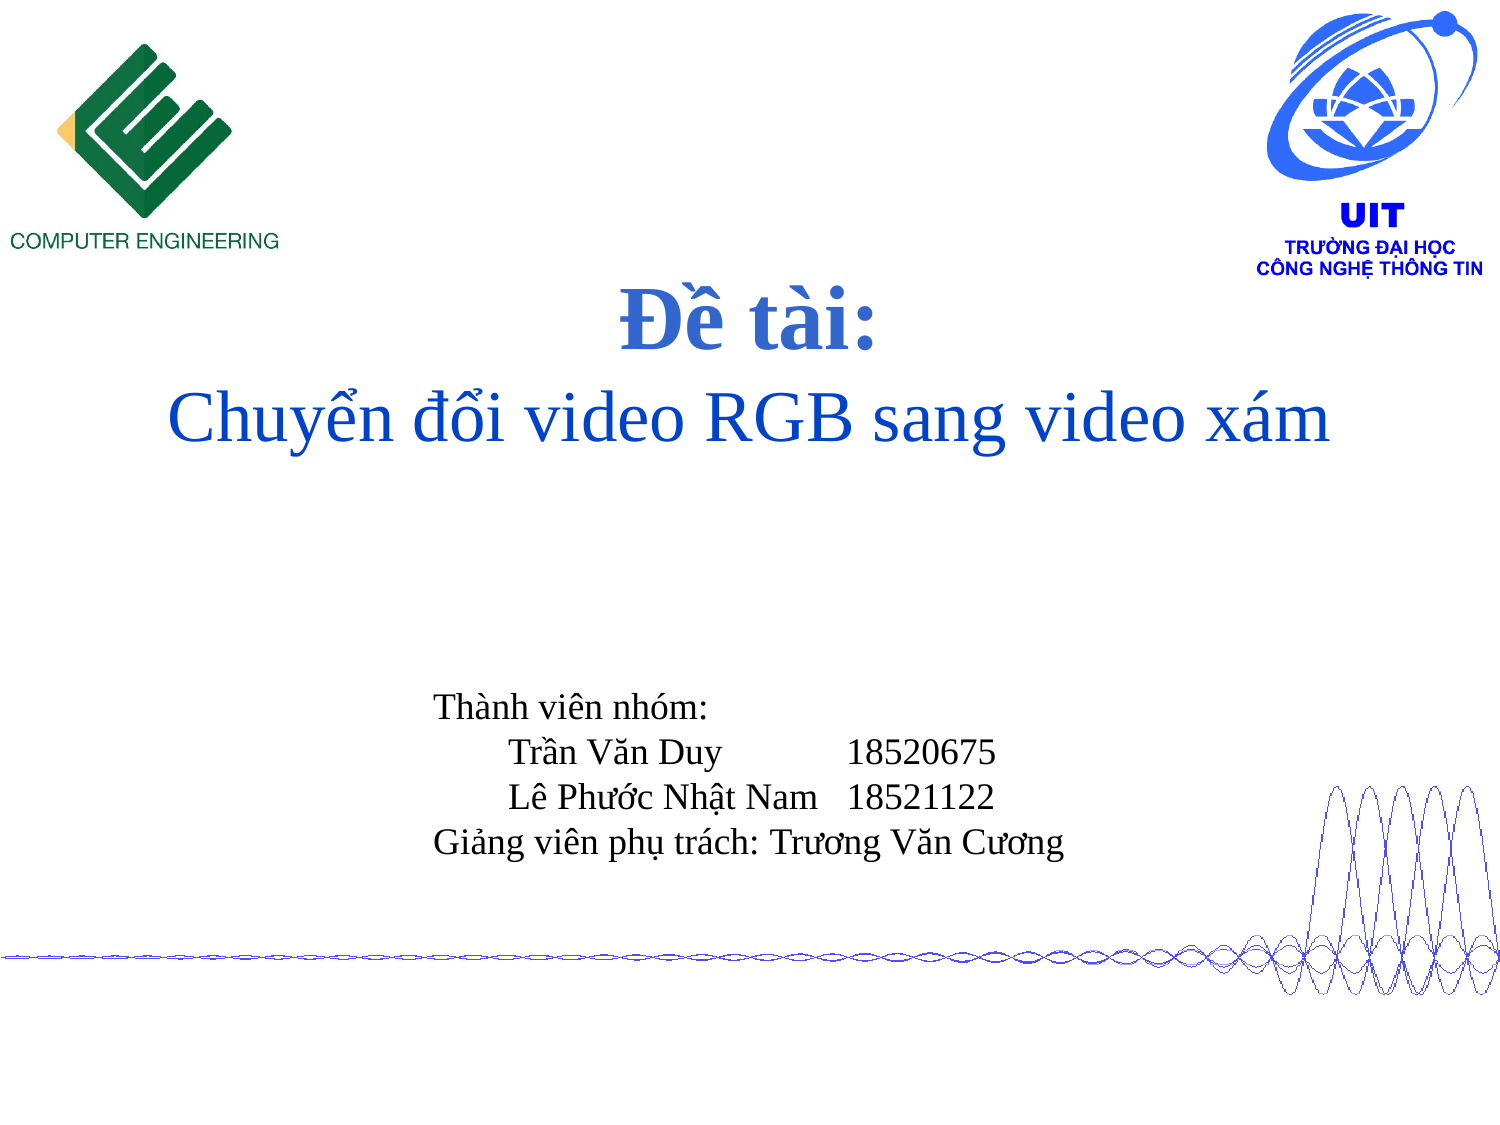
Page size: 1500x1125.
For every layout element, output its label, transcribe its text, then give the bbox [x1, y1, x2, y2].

picture [0, 1, 289, 291]
picture [1257, 11, 1482, 279]
title Đề tài: Chuyển đổi video RGB sang video xám [111, 212, 1388, 592]
text_box Thành viên nhóm: Trần Văn Duy 18520675 Lê Phước Nhật Nam 18521122 Giảng viên phụ trách: Trương Văn Cương [418, 674, 1081, 915]
